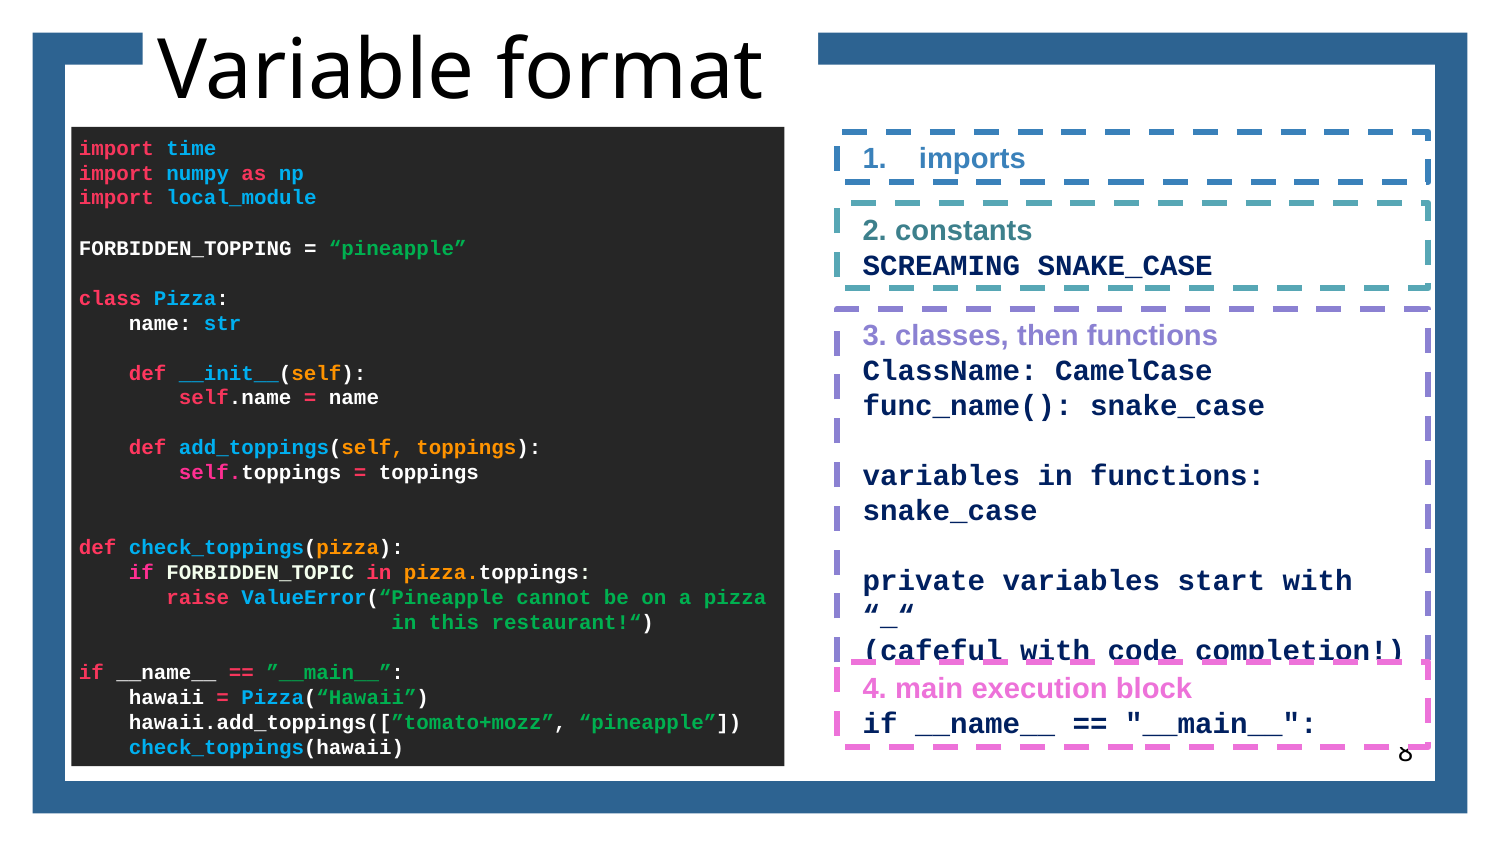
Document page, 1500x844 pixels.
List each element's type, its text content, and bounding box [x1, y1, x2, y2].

text_box import time import numpy as np import local_module FORBIDDEN_TOPPING = “pineapple” class Pizza: name: str def __init__(self): self.name = name def add_toppings(self, toppings): self.toppings = toppings def check_toppings(pizza): if FORBIDDEN_TOPIC in pizza.toppings: raise ValueError(“Pineapple cannot be on a pizza in this restaurant!“) if __name__ == ”__main__”: hawaii = Pizza(“Hawaii”) hawaii.add_toppings([”tomato+mozz”, “pineapple”]) check_toppings(hawaii) [71, 126, 785, 767]
list Within-module standard order: [785, 138, 874, 759]
text_box 3. classes, then functions ClassName: CamelCase func_name(): snake_case variables in functions: snake_case private variables start with “_“ (cafeful with code completion!) [837, 308, 1429, 662]
slide_number 8 [1363, 747, 1429, 788]
text_box imports [837, 131, 1429, 182]
text_box 2. constants SCREAMING SNAKE_CASE [837, 203, 1429, 289]
title Variable format [142, 0, 819, 151]
text_box 4. main execution block if __name__ == "__main__": [837, 662, 1429, 747]
